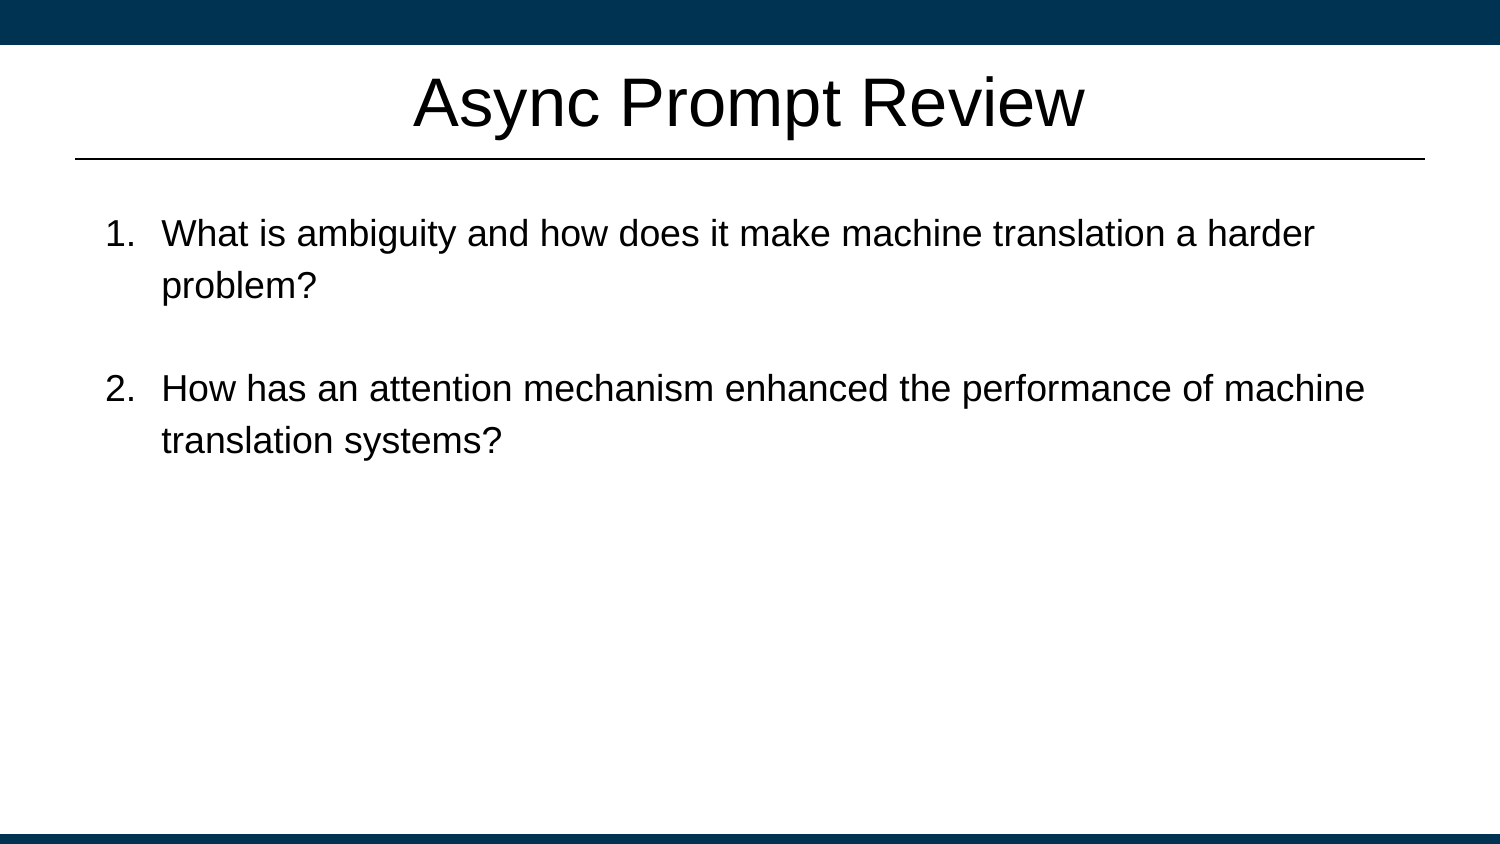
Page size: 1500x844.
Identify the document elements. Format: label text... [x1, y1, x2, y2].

list What is ambiguity and how does it make machine translation a harder problem? How has an attention mechanism enhanced the performance of machine translation systems? [75, 196, 1425, 754]
title Async Prompt Review [75, 28, 1425, 169]
